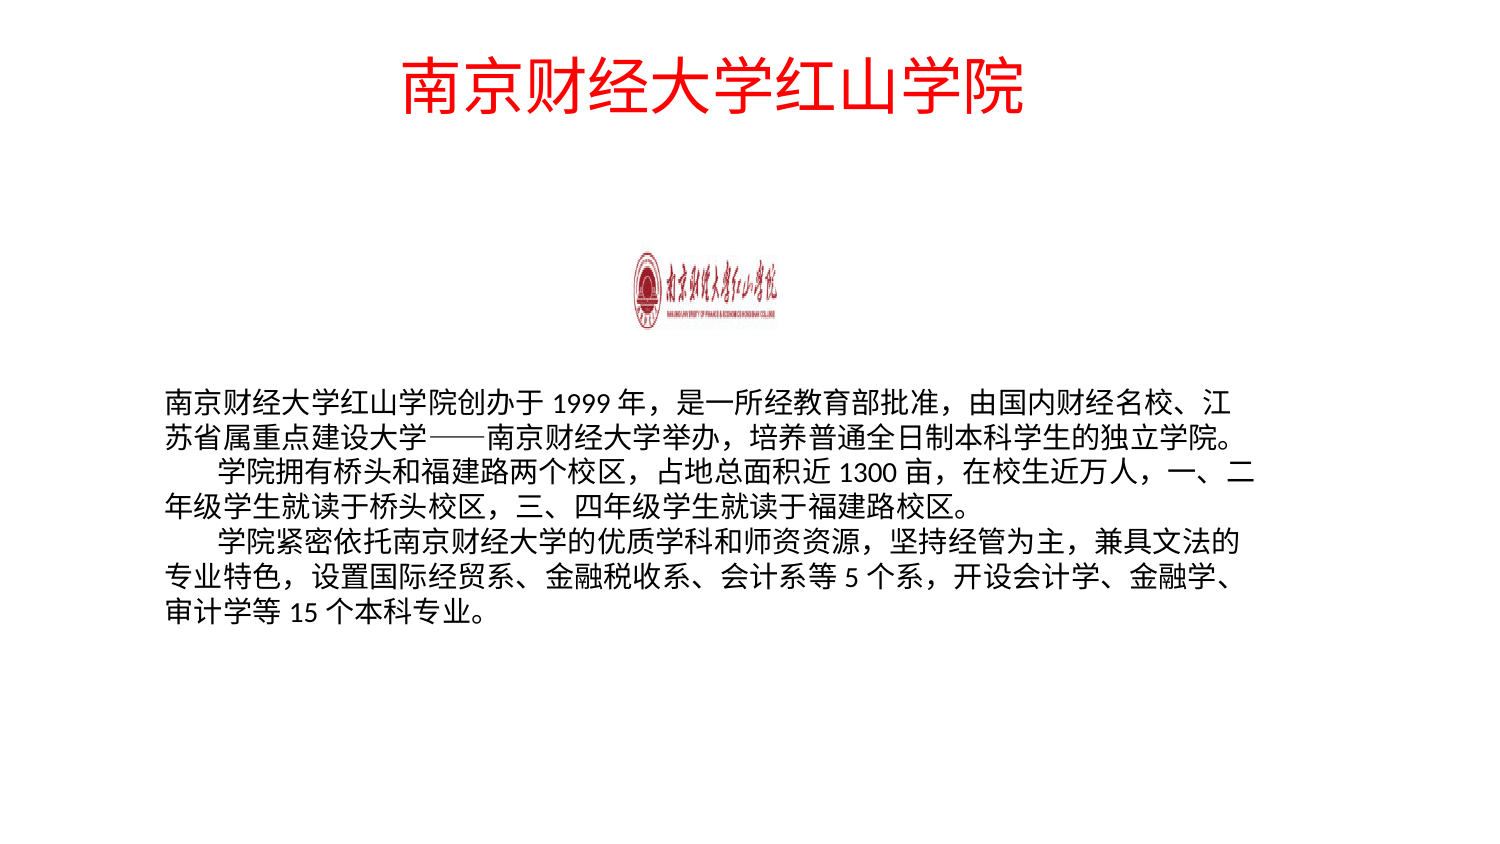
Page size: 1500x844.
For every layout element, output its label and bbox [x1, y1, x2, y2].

picture [629, 210, 780, 361]
